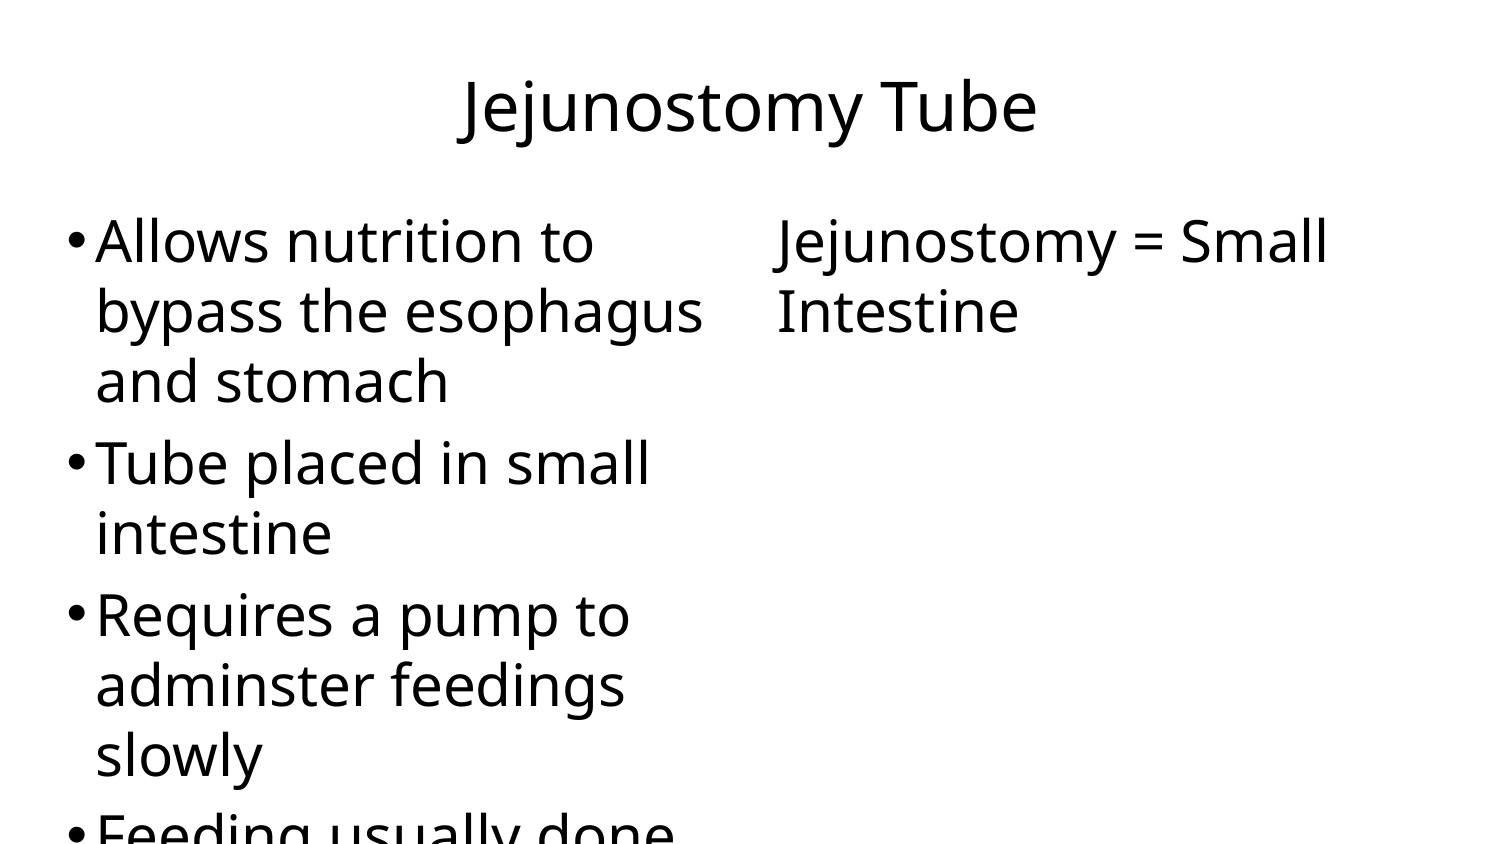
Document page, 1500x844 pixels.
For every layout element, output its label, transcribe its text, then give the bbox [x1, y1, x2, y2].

title Jejunostomy Tube [51, 33, 1451, 175]
list Jejunostomy = Small Intestine [762, 196, 1451, 810]
list Allows nutrition to bypass the esophagus and stomach Tube placed in small intestine Requires a pump to adminster feedings slowly Feeding usually done at night [51, 196, 738, 810]
